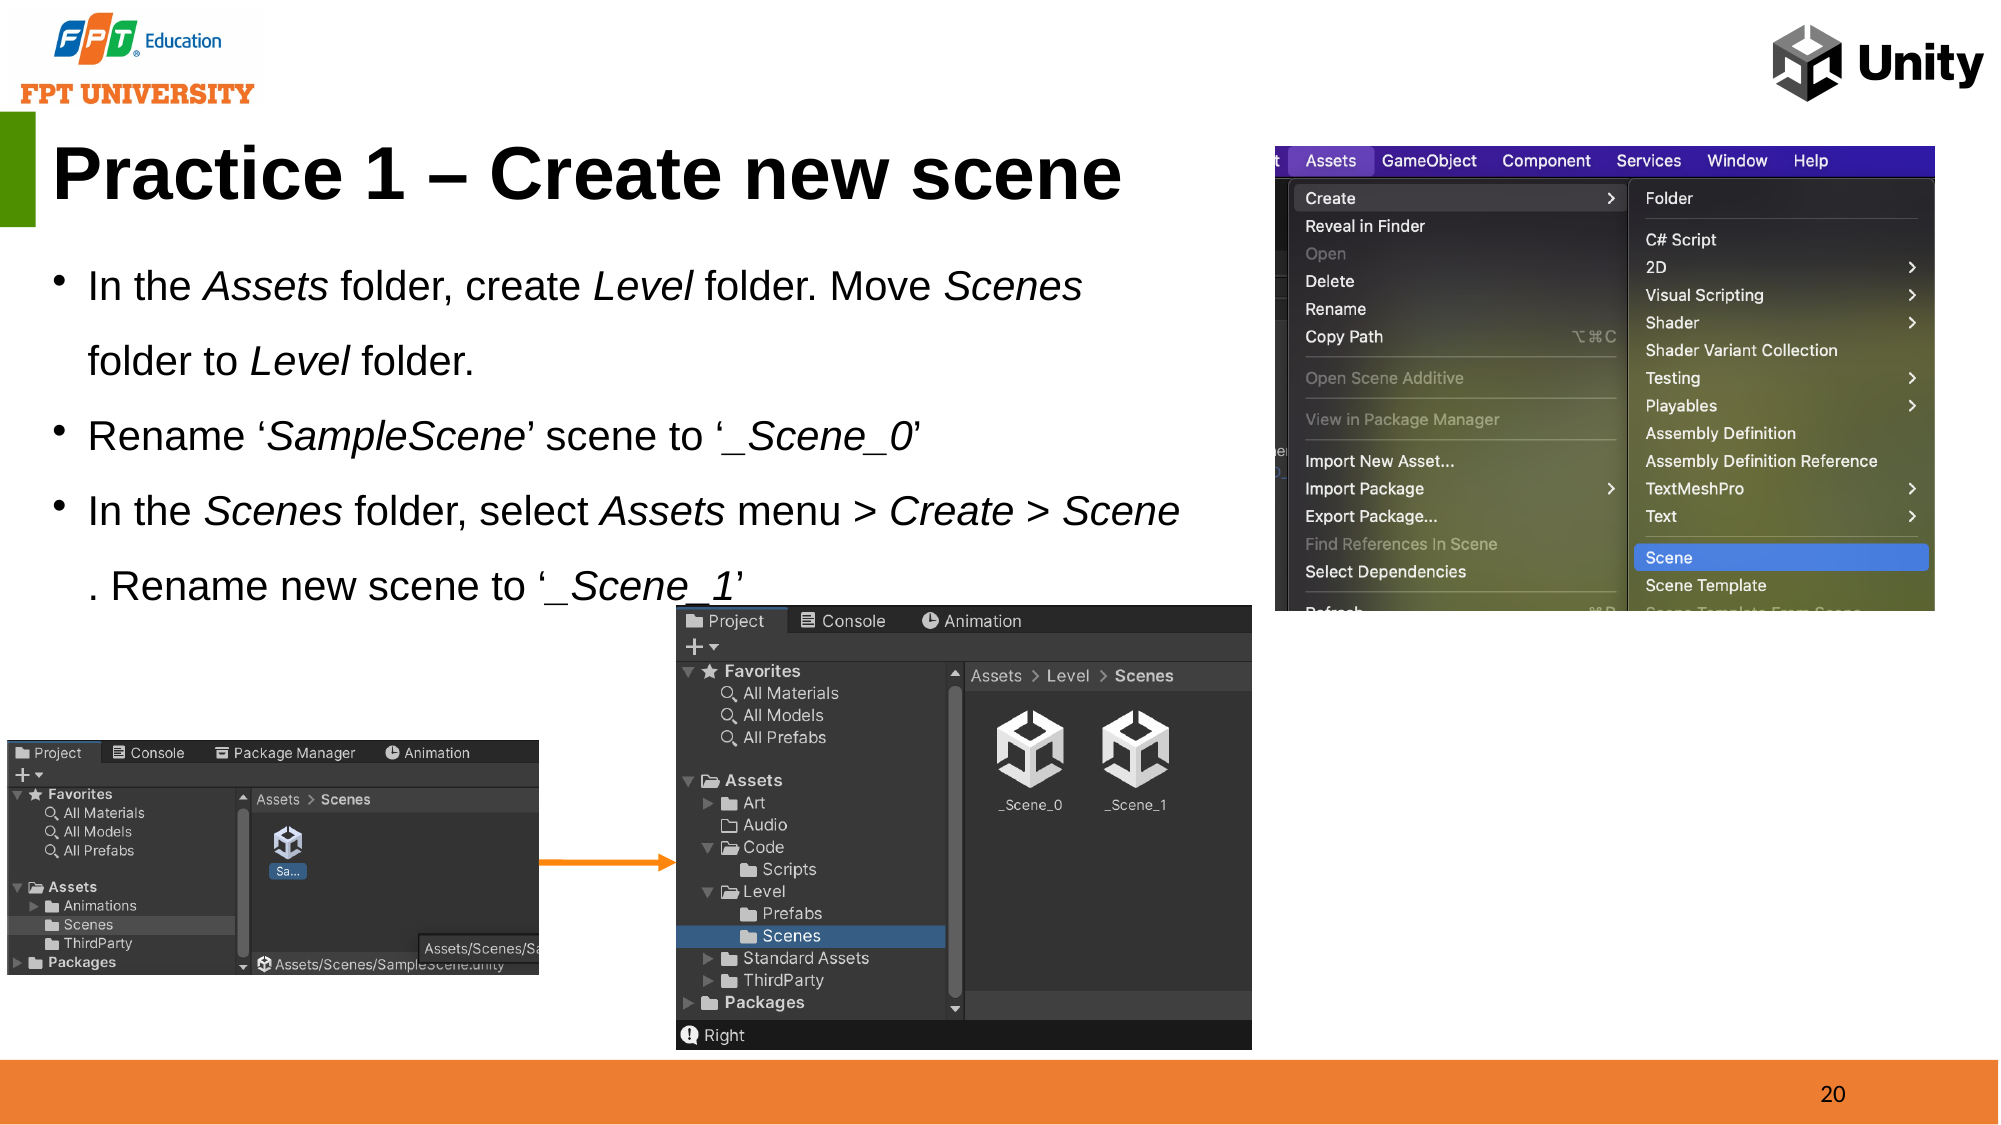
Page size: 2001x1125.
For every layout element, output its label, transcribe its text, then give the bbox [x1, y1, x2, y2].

picture [1274, 146, 1935, 611]
text_box [540, 856, 676, 869]
picture [4, 4, 263, 109]
slide_number 20 [1412, 1063, 1861, 1122]
picture [7, 740, 540, 975]
text_box In the Assets folder, create Level folder. Move Scenes folder to Level folder. Rename ‘SampleScene’ scene to ‘_Scene_0’ In the Scenes folder, select Assets menu > Create > Scene . Rename new scene to ‘_Scene_1’ [37, 226, 1200, 590]
text_box Practice 1 – Create new scene [37, 111, 1976, 228]
picture [676, 605, 1252, 1050]
picture [1765, 0, 1993, 127]
